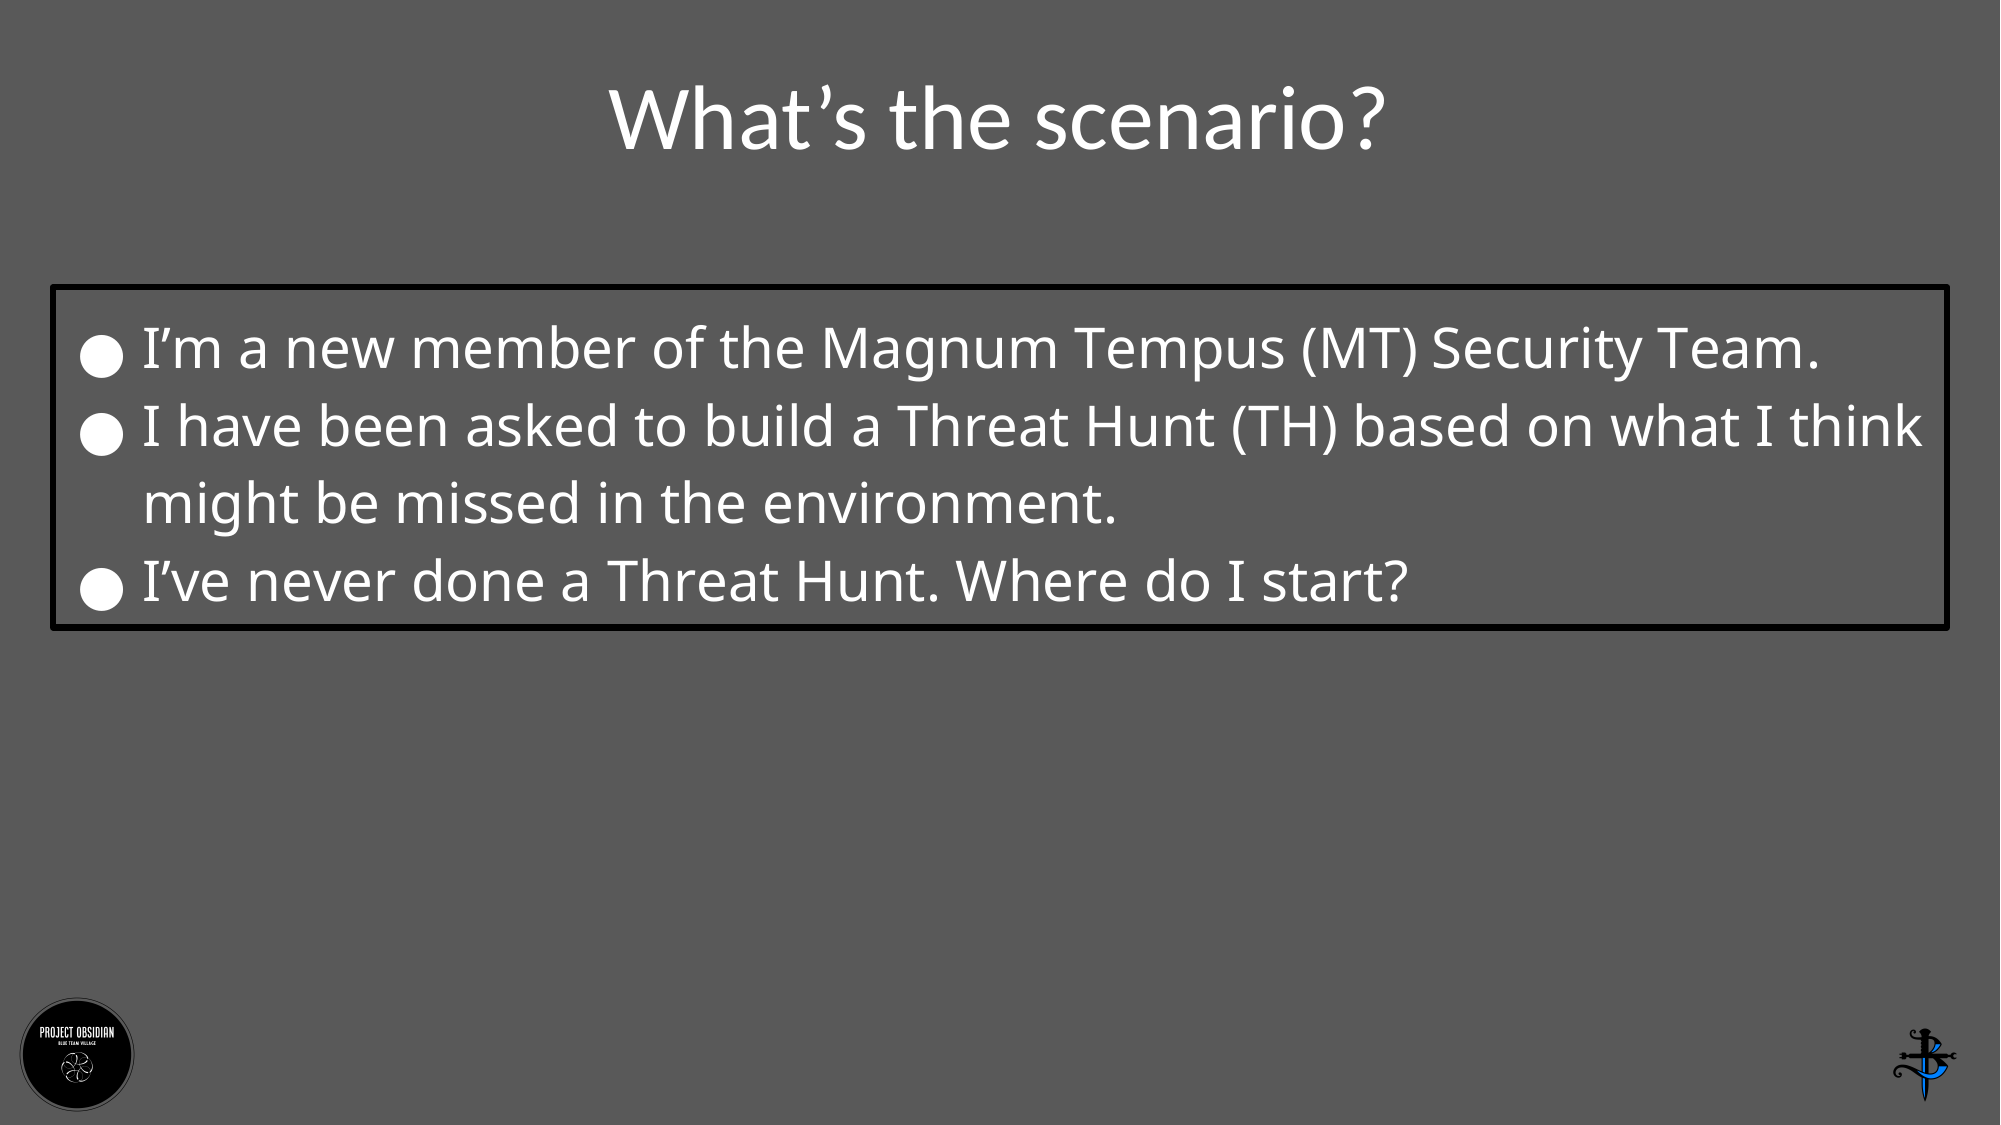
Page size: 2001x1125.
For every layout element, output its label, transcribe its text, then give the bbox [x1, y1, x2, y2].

picture [16, 993, 138, 1116]
title What’s the scenario? [137, 59, 1863, 181]
picture [1862, 1002, 1988, 1125]
text_box I’m a new member of the Magnum Tempus (MT) Security Team. I have been asked to build a Threat Hunt (TH) based on what I think might be missed in the environment. I’ve never done a Threat Hunt. Where do I start? [52, 287, 1947, 628]
